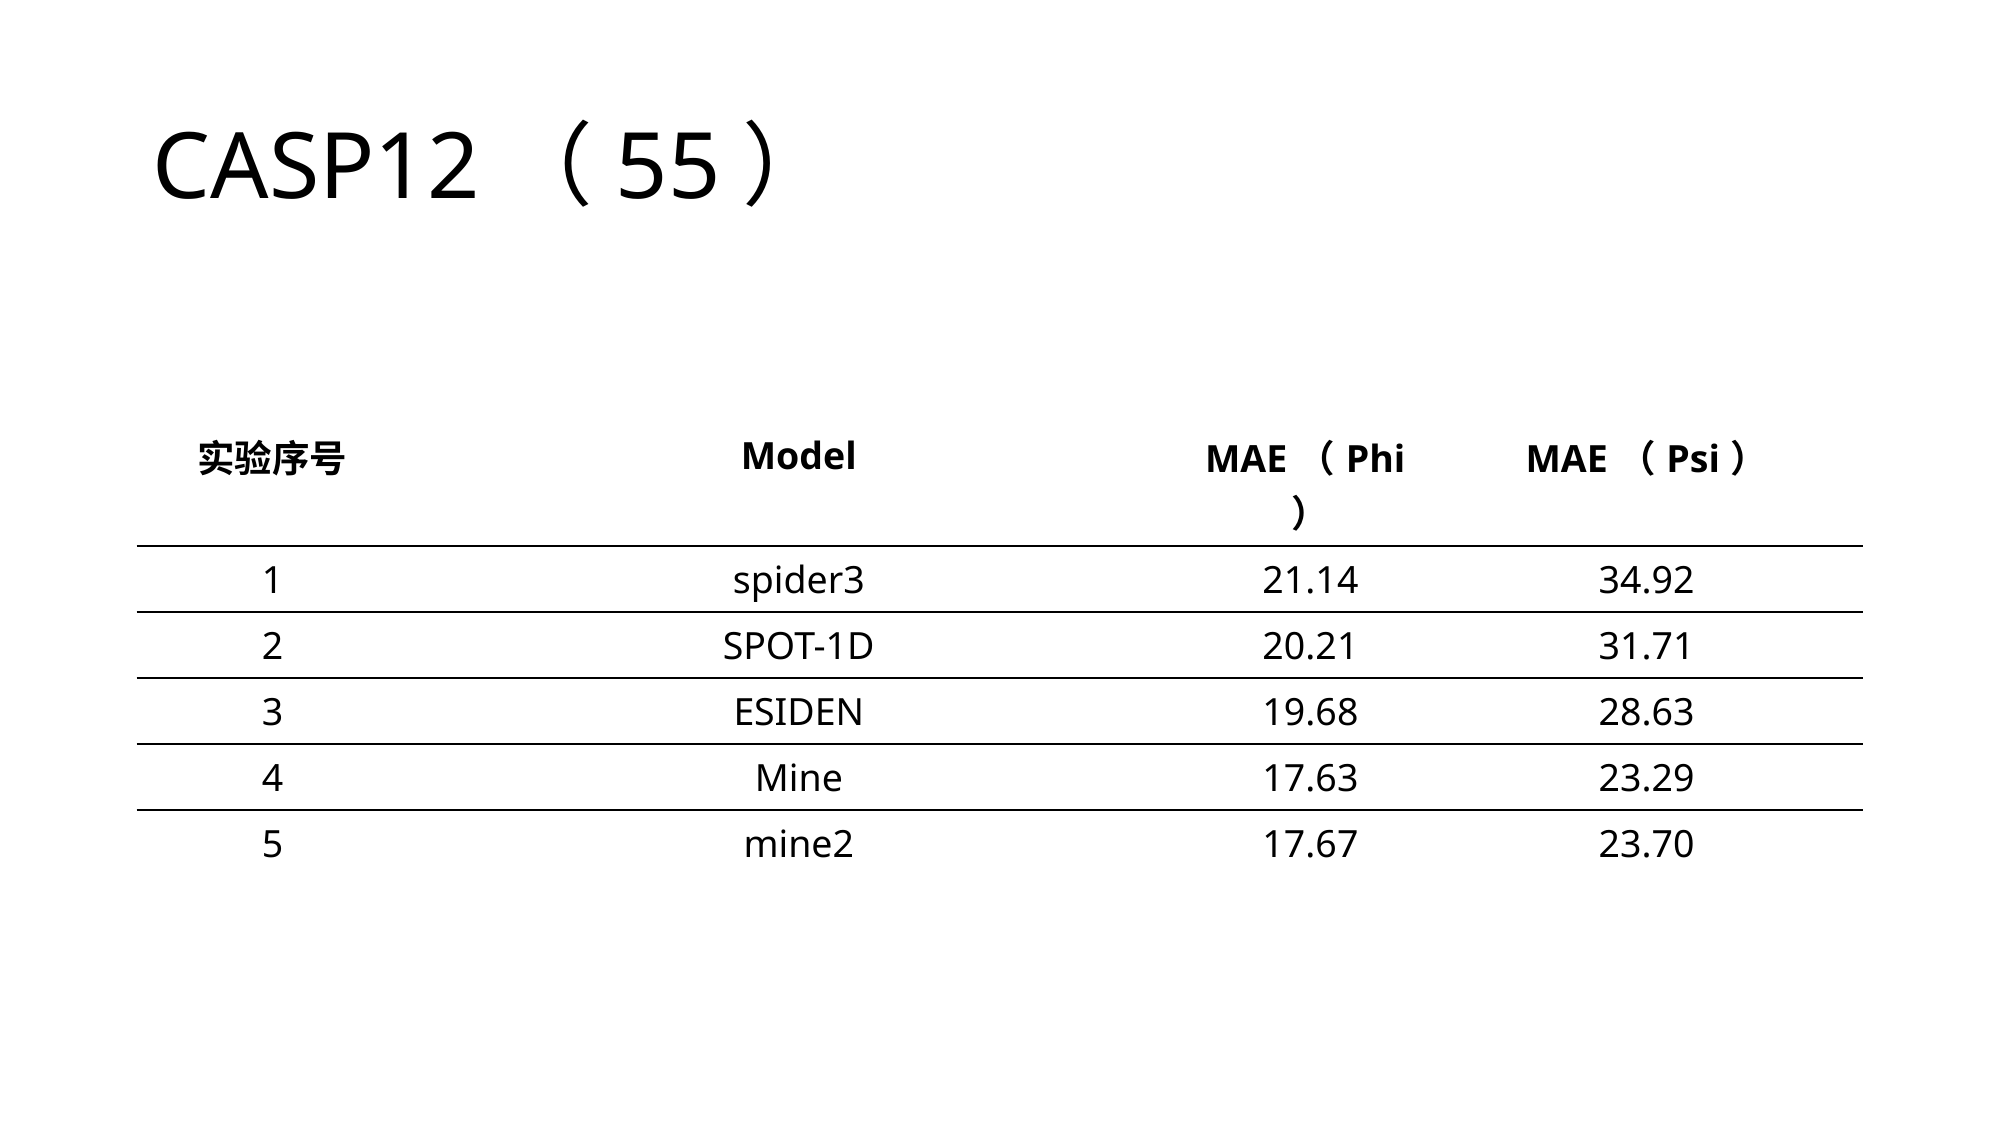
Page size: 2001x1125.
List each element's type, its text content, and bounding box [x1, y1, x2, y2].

table_cell spider3 [409, 547, 1189, 611]
table_header Model [409, 423, 1189, 545]
table_cell 1 [138, 547, 407, 611]
table_cell 2 [138, 613, 407, 677]
table_cell 31.71 [1432, 613, 1861, 677]
title CASP12（55） [137, 59, 1863, 278]
table_cell 28.63 [1432, 679, 1861, 743]
table_cell ESIDEN [409, 679, 1189, 743]
table_cell 4 [138, 745, 407, 809]
table_header 实验序号 [138, 423, 407, 545]
table_cell 23.29 [1432, 745, 1861, 809]
table_cell 20.21 [1191, 613, 1430, 677]
table_header MAE（Phi） [1191, 423, 1430, 545]
table_cell Mine [409, 745, 1189, 809]
table_cell SPOT-1D [409, 613, 1189, 677]
table_cell mine2 [409, 811, 1189, 875]
table_cell 17.67 [1191, 811, 1430, 875]
table_cell 3 [138, 679, 407, 743]
table_cell 21.14 [1191, 547, 1430, 611]
table_cell 34.92 [1432, 547, 1861, 611]
table_header MAE（Psi） [1432, 423, 1861, 545]
table_cell 5 [138, 811, 407, 875]
table_cell 17.63 [1191, 745, 1430, 809]
table_cell 19.68 [1191, 679, 1430, 743]
table_cell 23.70 [1432, 811, 1861, 875]
